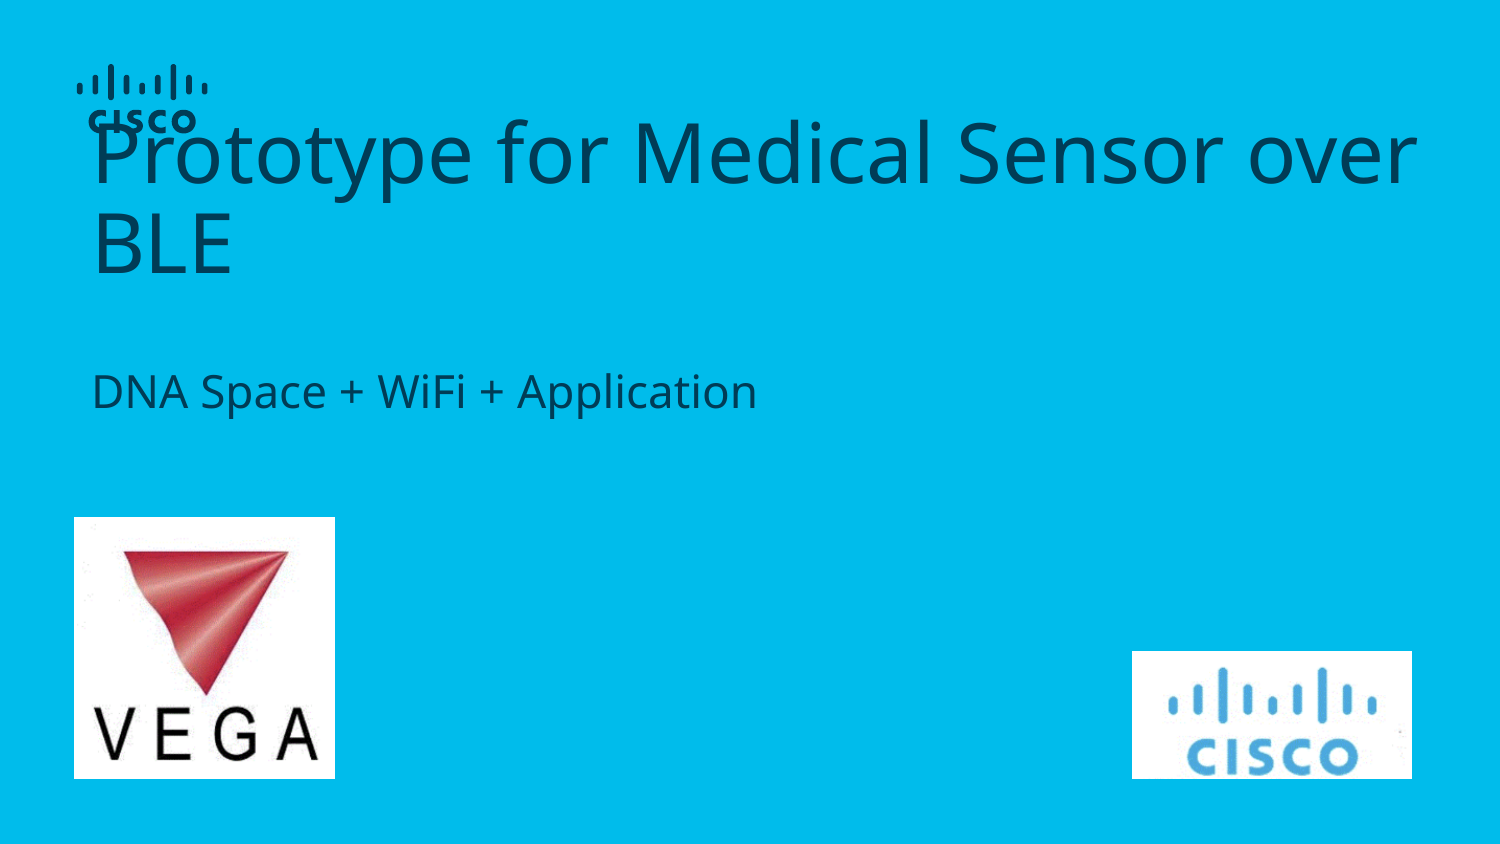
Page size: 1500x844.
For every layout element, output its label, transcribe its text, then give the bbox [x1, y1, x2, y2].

list DNA Space + WiFi + Application [76, 359, 1438, 409]
picture [1133, 652, 1411, 778]
title Prototype for Medical Sensor over BLE [76, 193, 1445, 300]
picture [75, 518, 334, 778]
